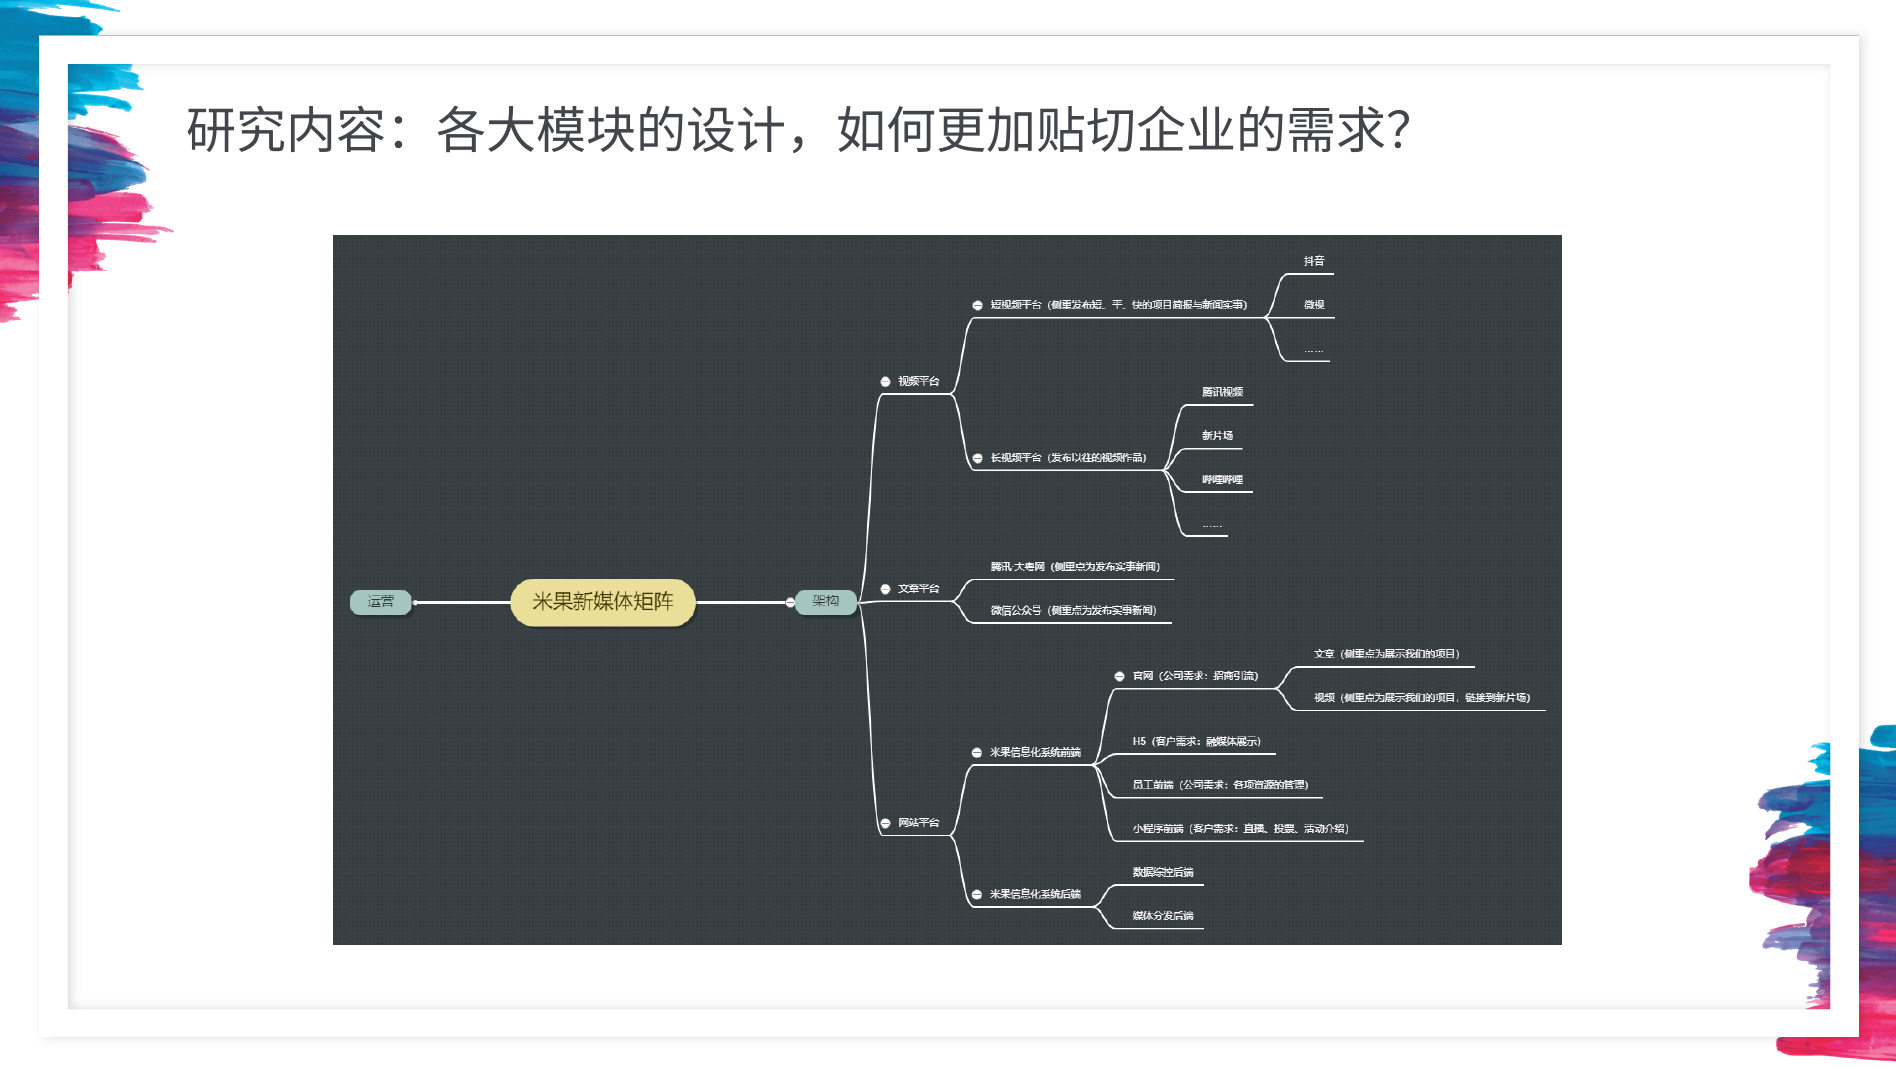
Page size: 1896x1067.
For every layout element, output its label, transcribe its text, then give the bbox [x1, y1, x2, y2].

text_box 研究内容：各大模块的设计，如何更加贴切企业的需求？ [165, 78, 1582, 169]
picture [0, 0, 1896, 1067]
